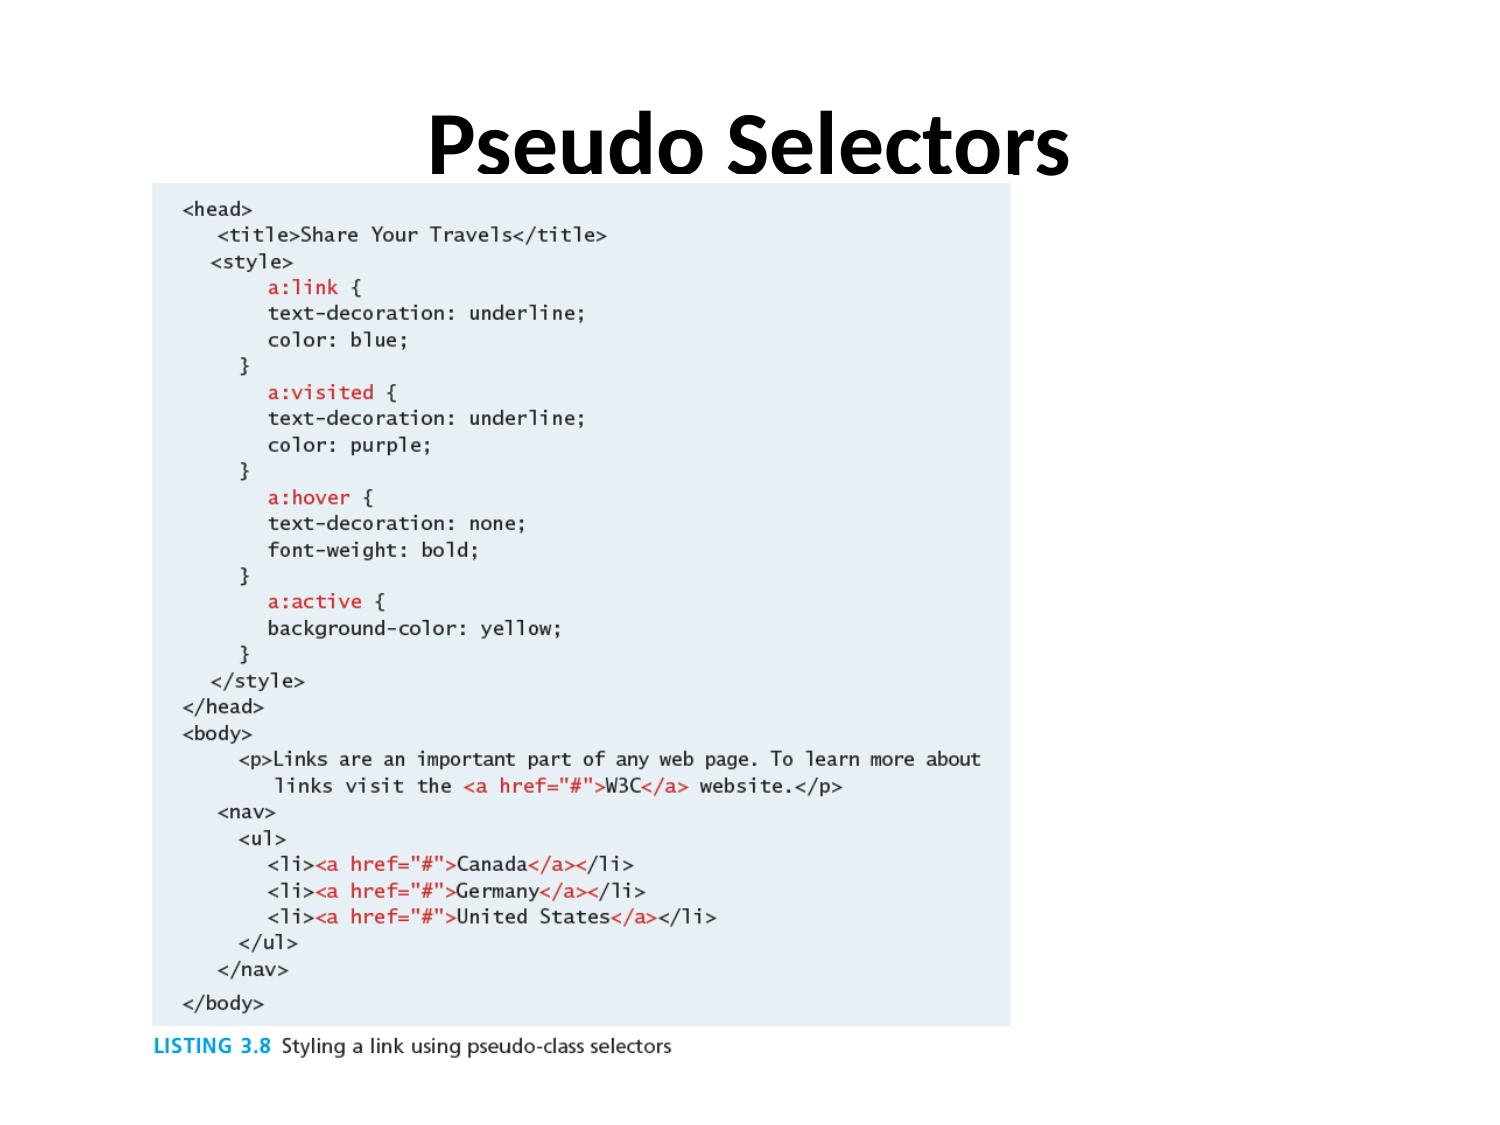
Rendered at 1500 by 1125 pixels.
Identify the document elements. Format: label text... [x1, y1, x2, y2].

title Pseudo Selectors [75, 45, 1425, 233]
picture [149, 174, 1013, 1066]
